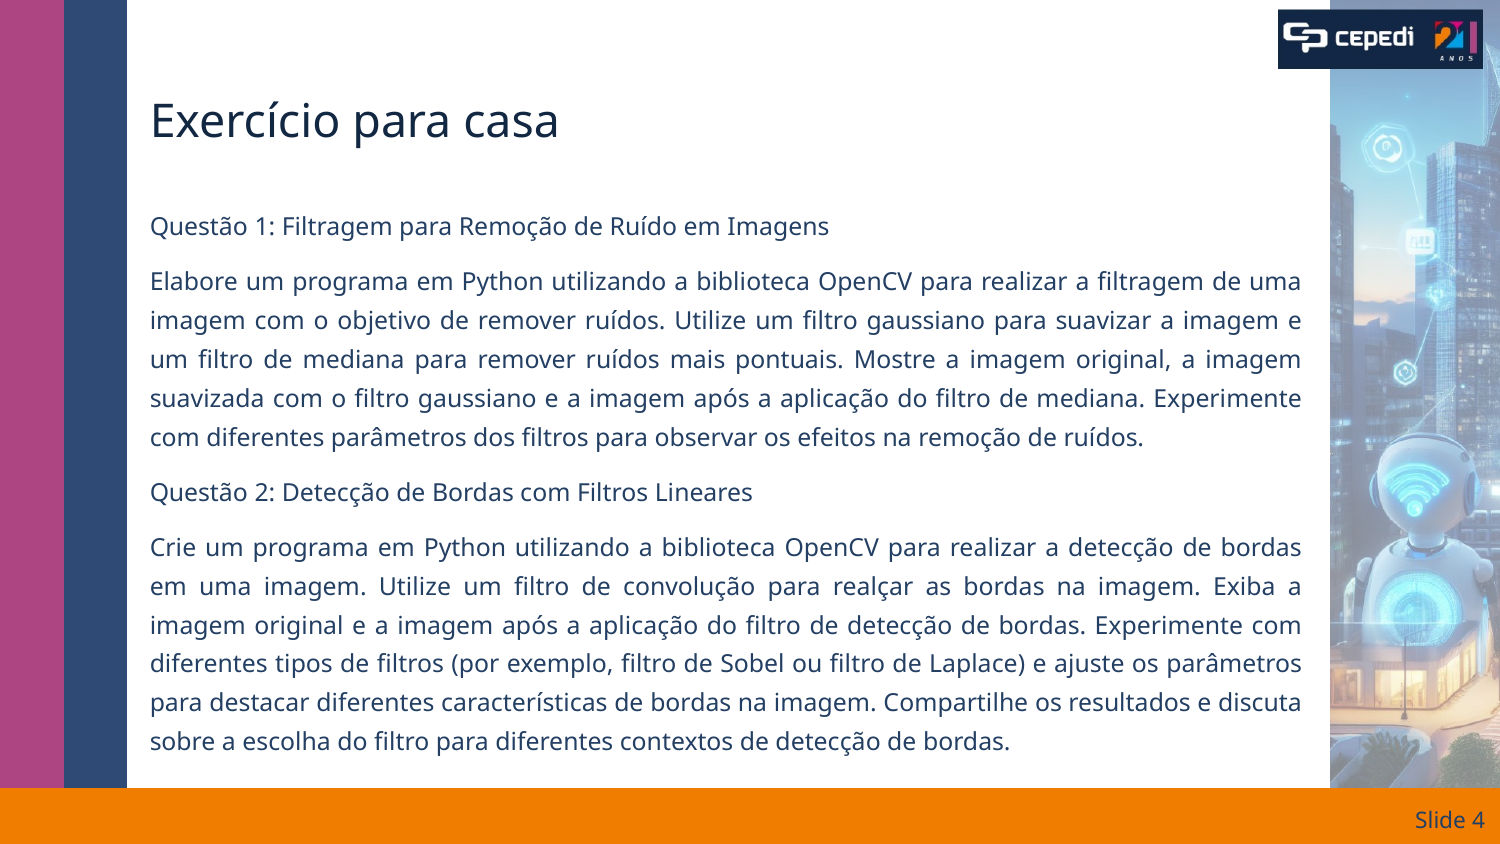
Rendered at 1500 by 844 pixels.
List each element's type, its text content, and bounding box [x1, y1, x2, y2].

slide_number Slide ‹#› [1277, 789, 1500, 844]
picture [0, 0, 1500, 844]
list Questão 1: Filtragem para Remoção de Ruído em Imagens Elabore um programa em Python utilizando a biblioteca OpenCV para realizar a filtragem de uma imagem com o objetivo de remover ruídos. Utilize um filtro gaussiano para suavizar a imagem e um filtro de mediana para remover ruídos mais pontuais. Mostre a imagem original, a imagem suavizada com o filtro gaussiano e a imagem após a aplicação do filtro de mediana. Experimente com diferentes parâmetros dos filtros para observar os efeitos na remoção de ruídos. Questão 2: Detecção de Bordas com Filtros Lineares Crie um programa em Python utilizando a biblioteca OpenCV para realizar a detecção de bordas em uma imagem. Utilize um filtro de convolução para realçar as bordas na imagem. Exiba a imagem original e a imagem após a aplicação do filtro de detecção de bordas. Experimente com diferentes tipos de filtros (por exemplo, filtro de Sobel ou filtro de Laplace) e ajuste os parâmetros para destacar diferentes características de bordas na imagem. Compartilhe os resultados e discuta sobre a escolha do filtro para diferentes contextos de detecção de bordas. [134, 189, 1318, 783]
title Exercício para casa [134, 72, 1339, 167]
